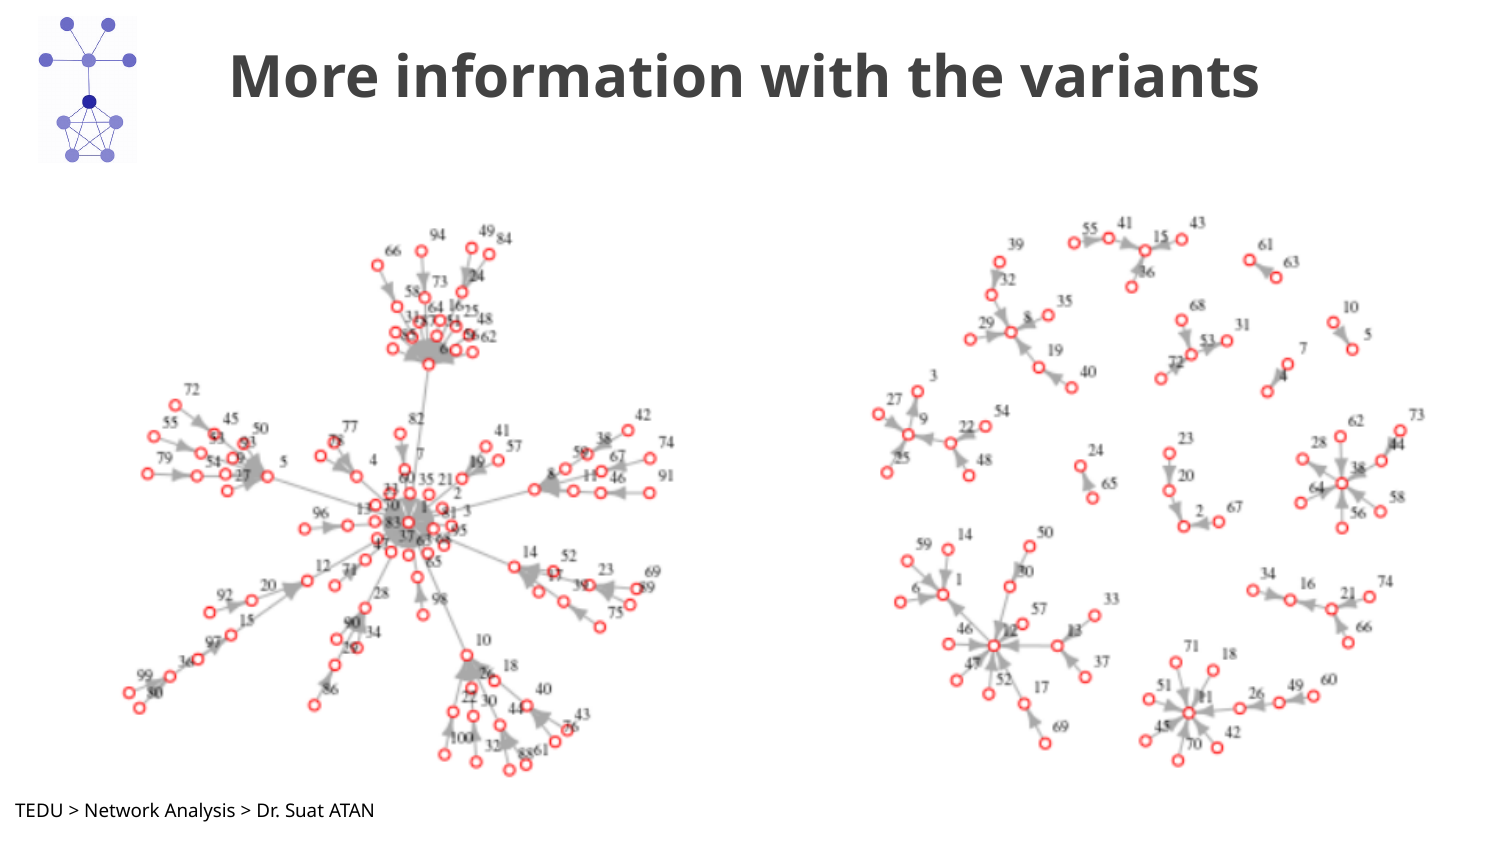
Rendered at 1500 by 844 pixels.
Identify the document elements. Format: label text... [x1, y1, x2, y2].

picture [843, 199, 1466, 782]
picture [88, 212, 751, 791]
picture [38, 16, 137, 163]
title More information with the variants [213, 24, 1368, 189]
